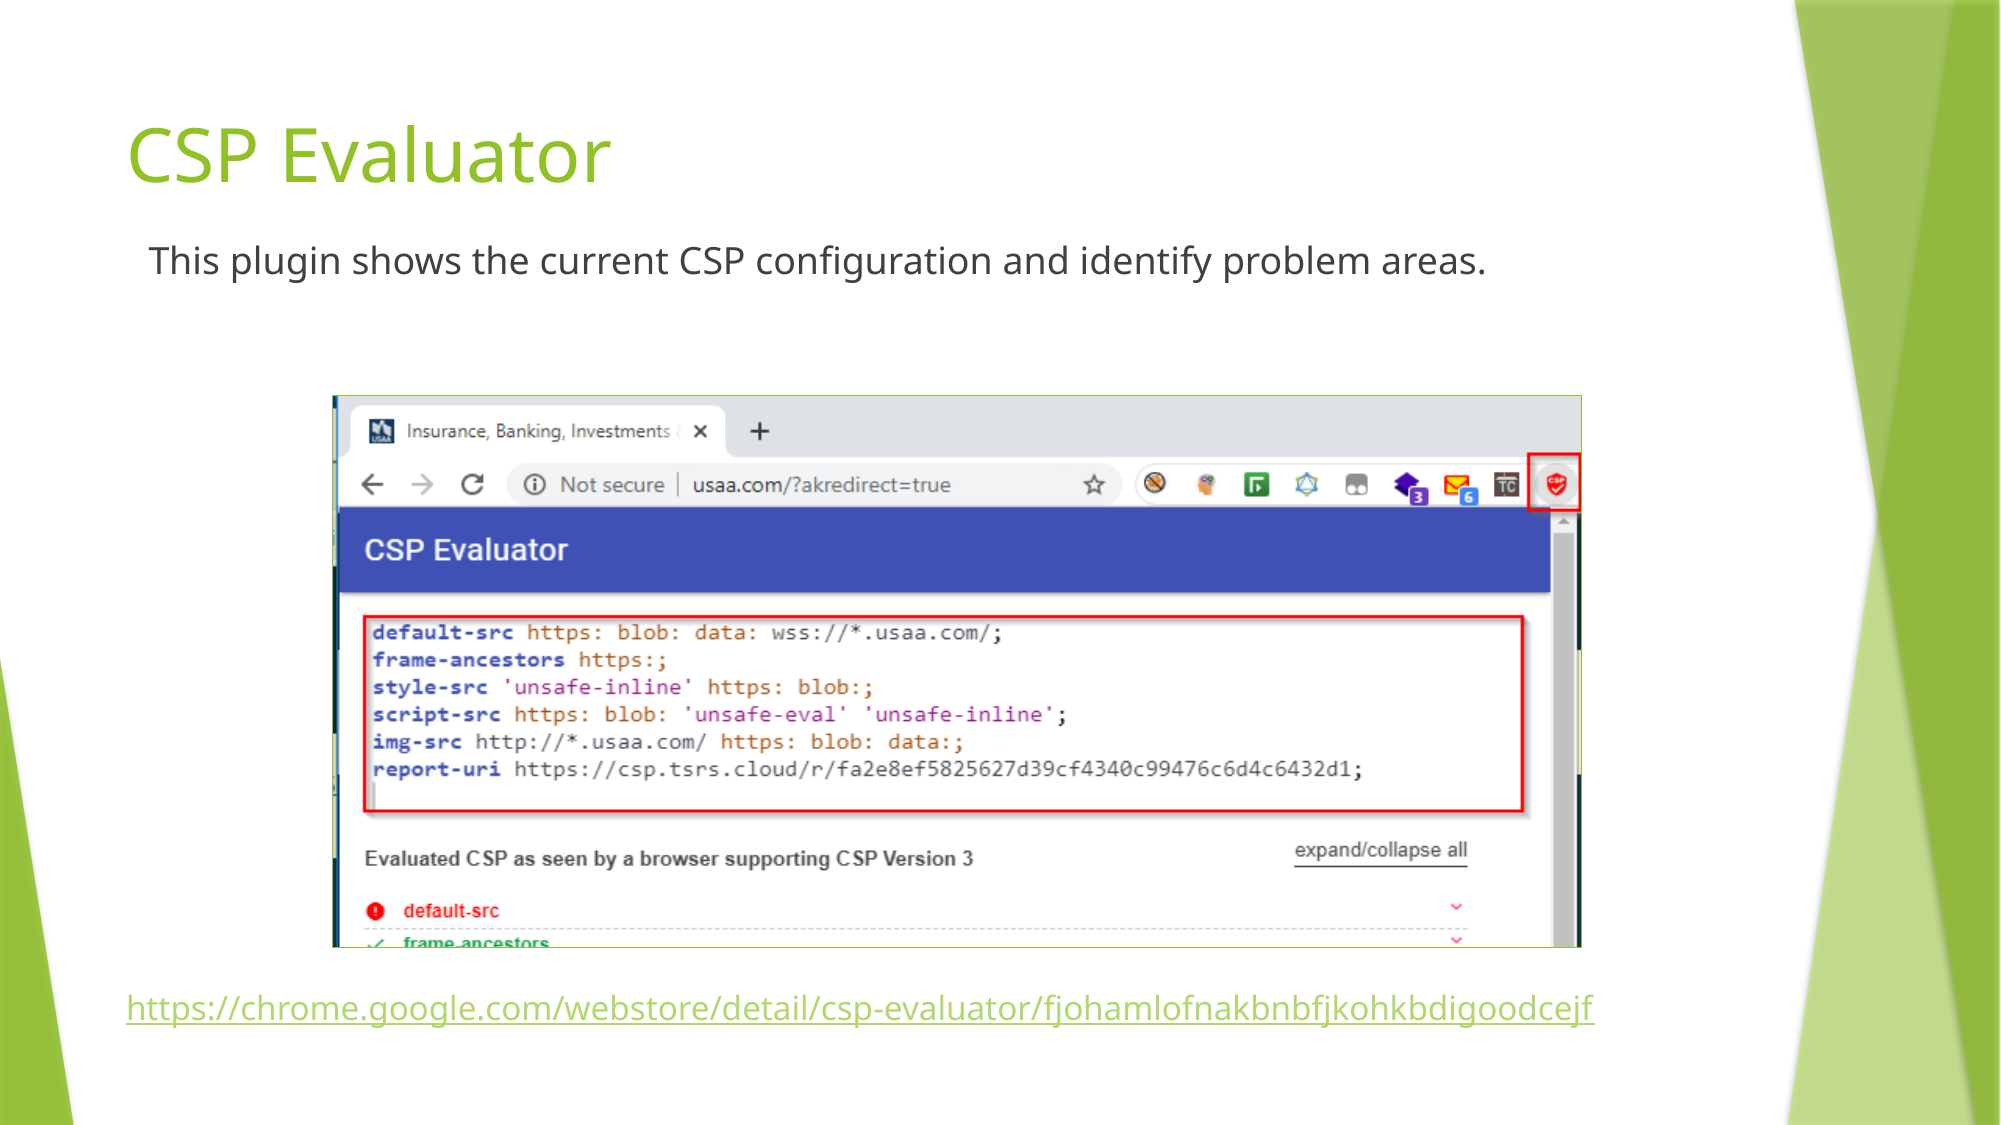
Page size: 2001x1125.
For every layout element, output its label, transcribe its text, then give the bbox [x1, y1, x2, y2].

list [331, 394, 1582, 948]
text_box This plugin shows the current CSP configuration and identify problem areas. [133, 229, 1522, 362]
title CSP Evaluator [111, 99, 1522, 317]
list https://chrome.google.com/webstore/detail/csp-evaluator/fjohamlofnakbnbfjkohkbdigoodcejf [111, 979, 1764, 1056]
